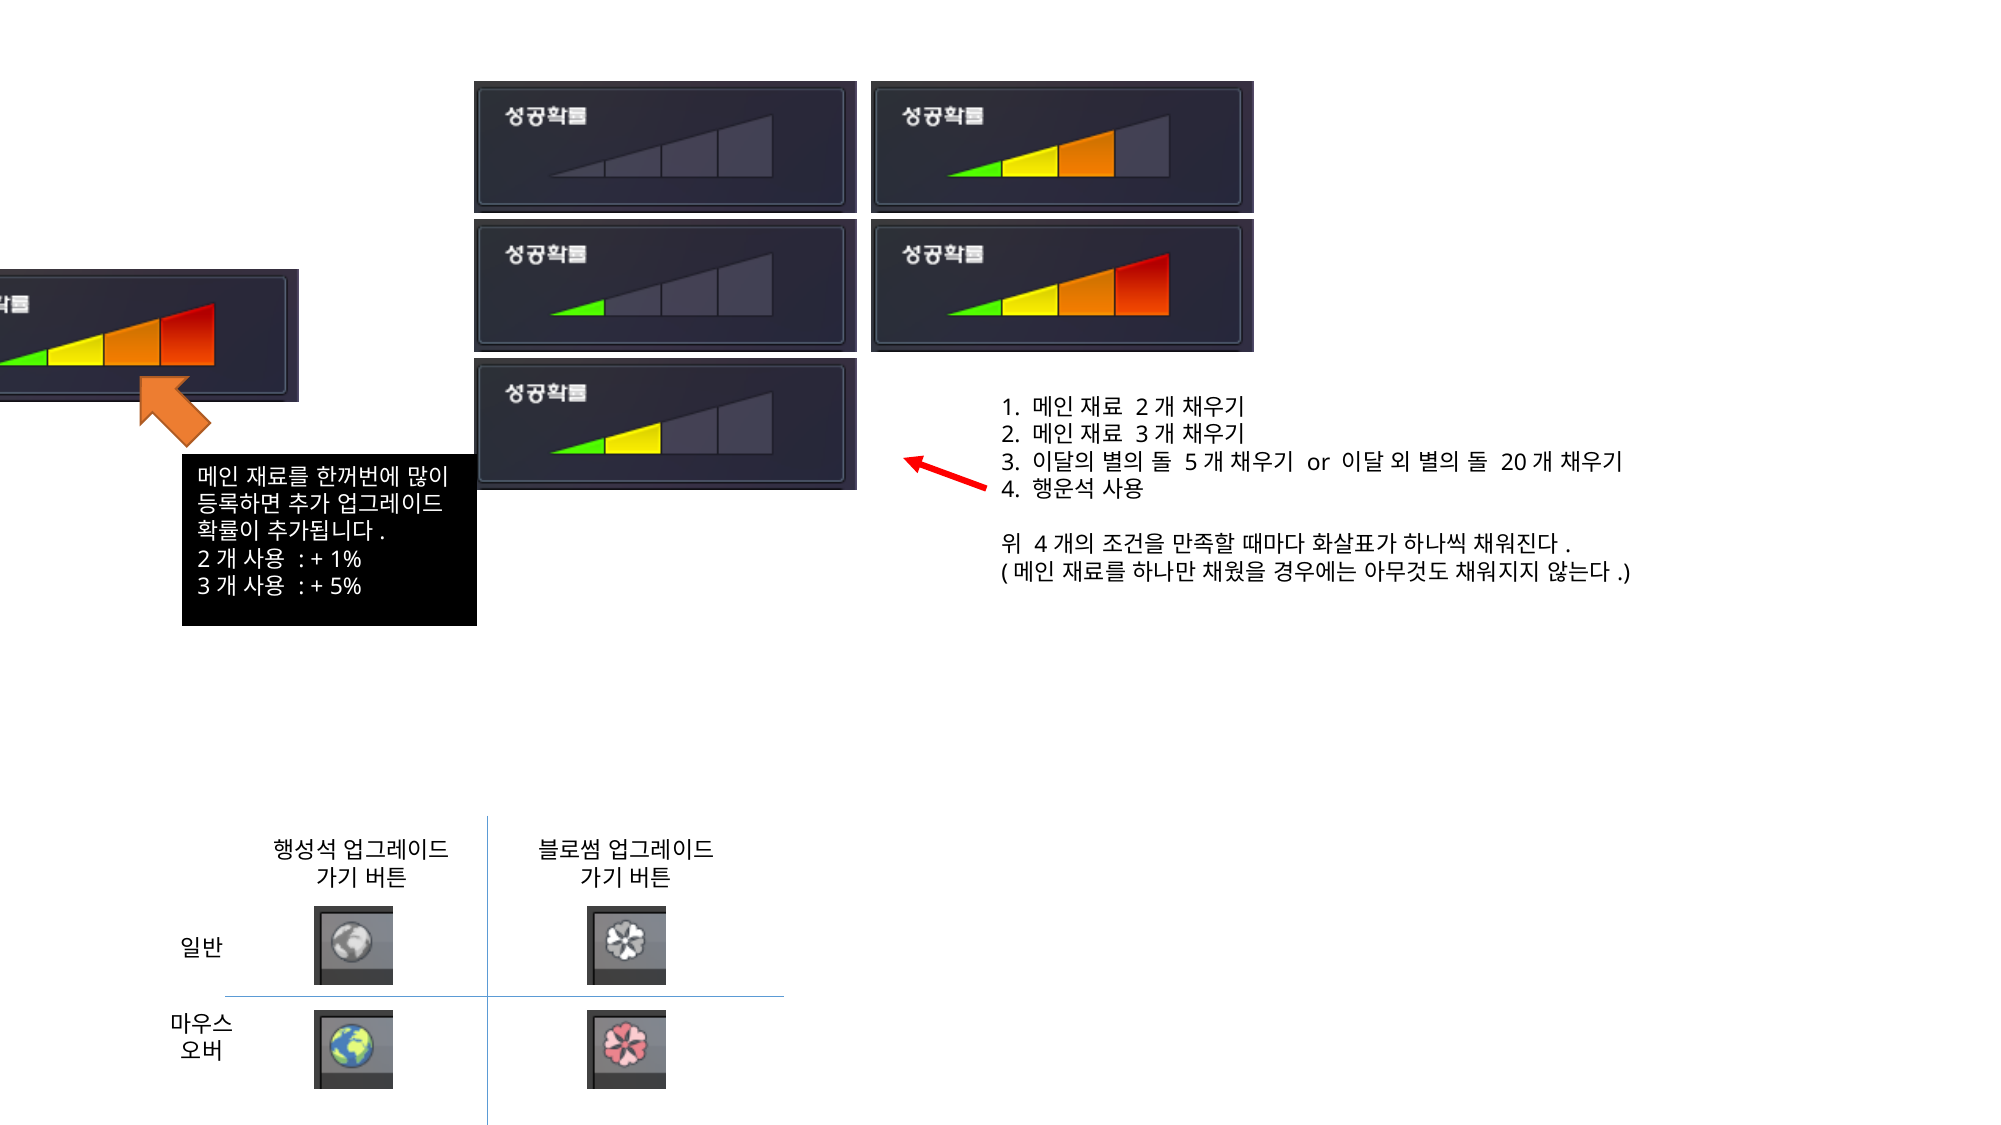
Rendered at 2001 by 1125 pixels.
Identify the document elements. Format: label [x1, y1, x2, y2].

text_box [474, 81, 1668, 595]
text_box [0, 269, 477, 626]
text_box [152, 815, 785, 1125]
